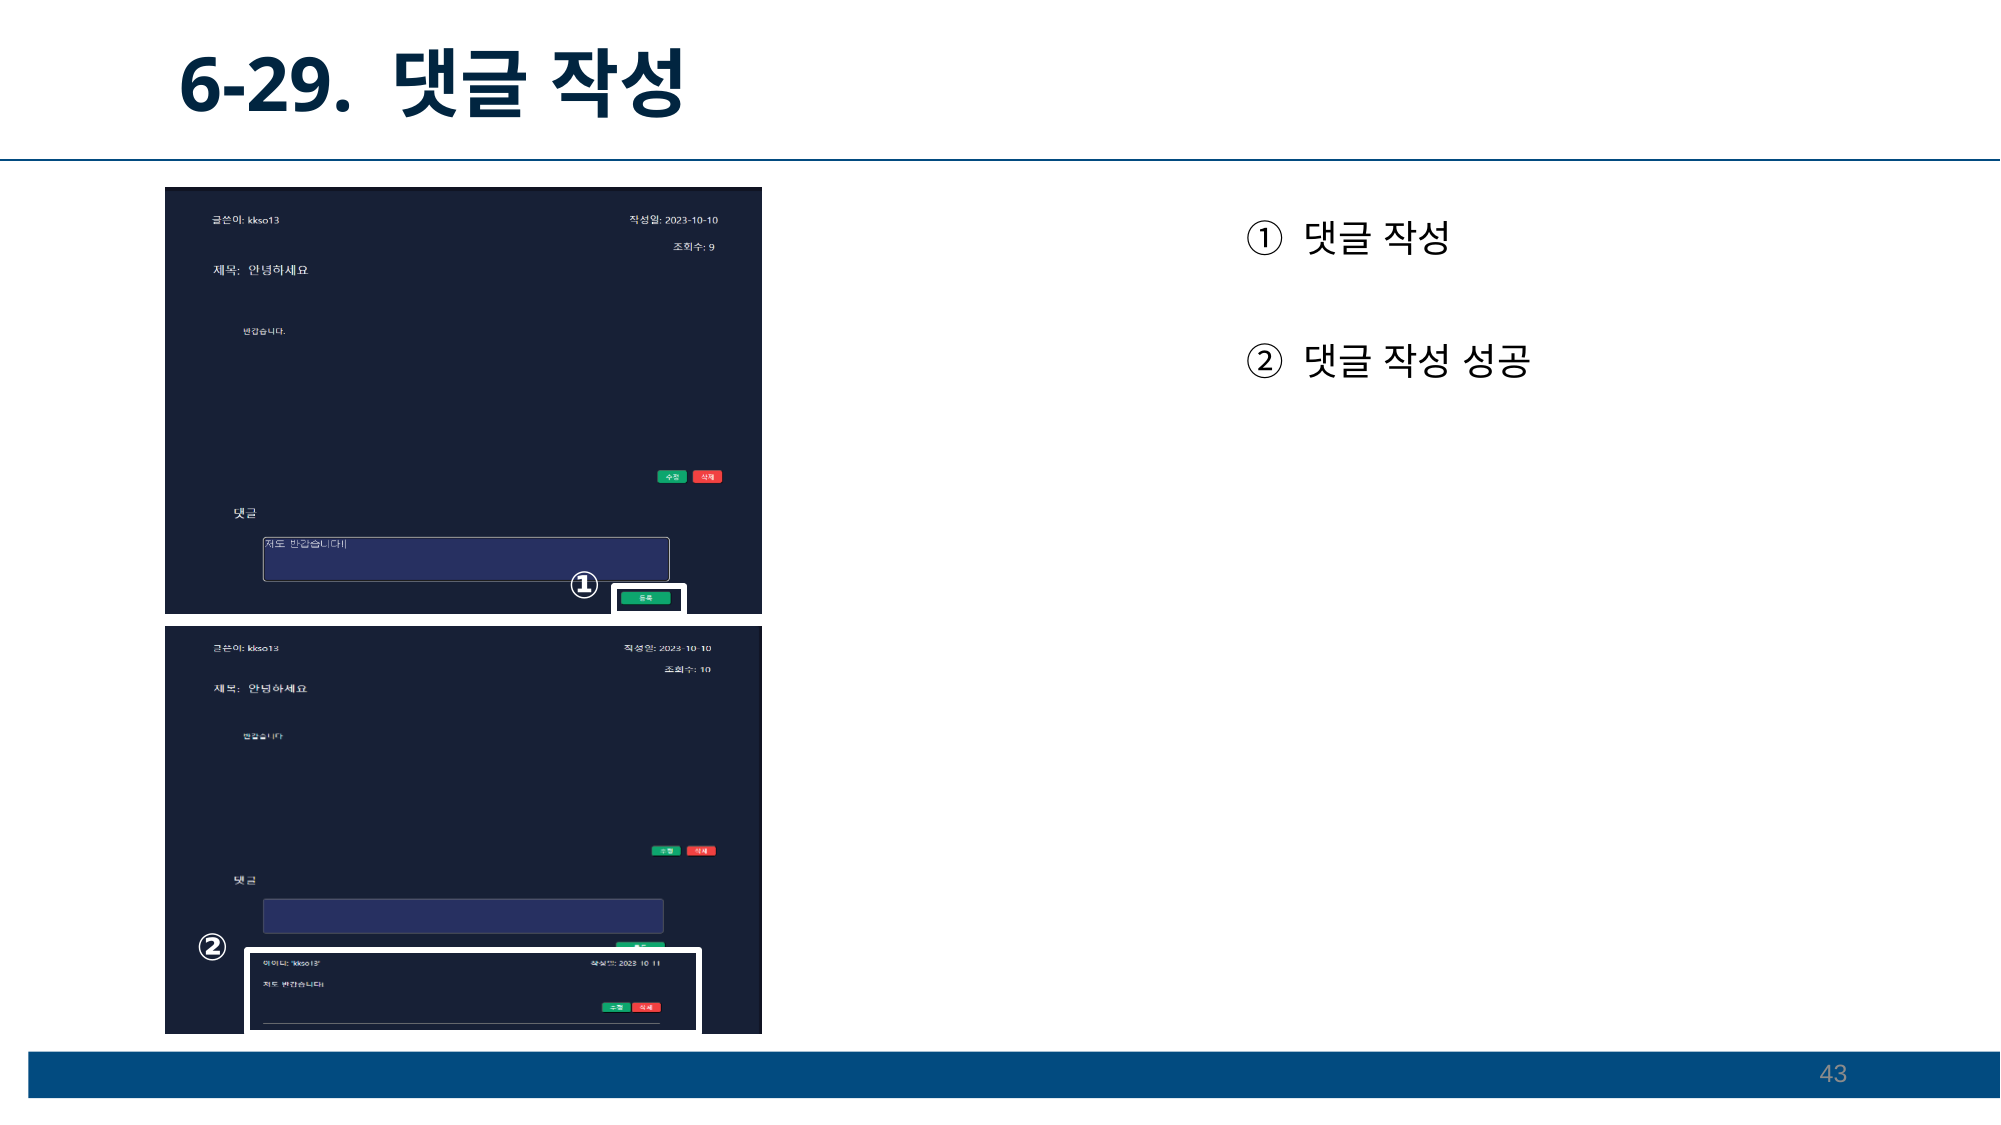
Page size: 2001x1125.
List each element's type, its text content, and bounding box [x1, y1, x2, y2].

slide_number 43 [1412, 1042, 1863, 1103]
picture [164, 626, 762, 1034]
picture [164, 187, 762, 614]
text_box ① 댓글 작성 ② 댓글 작성 성공 [1232, 213, 1897, 830]
text_box 6-29. 댓글 작성 [165, 28, 1134, 134]
